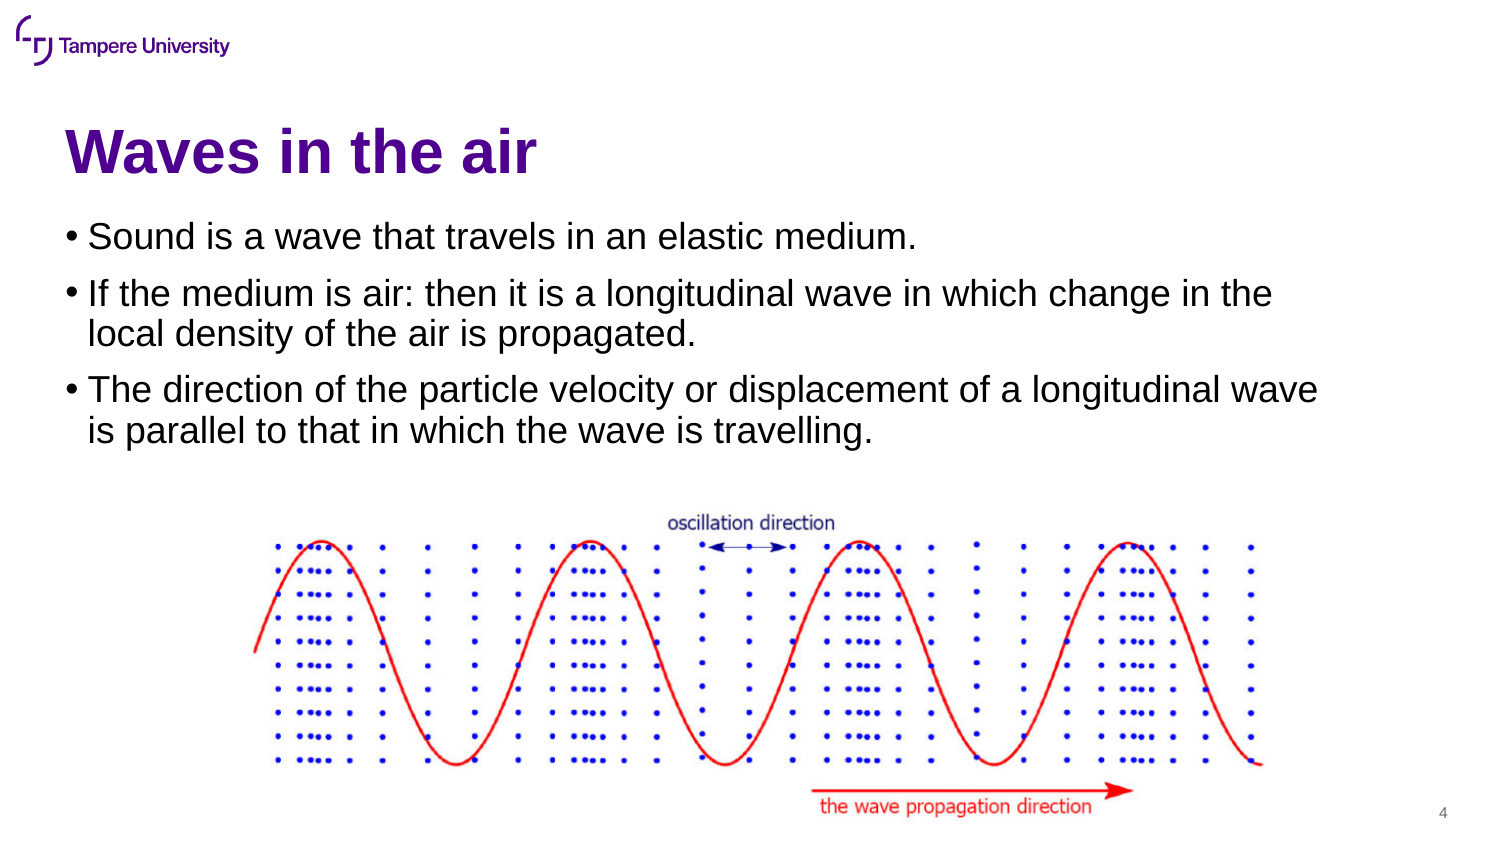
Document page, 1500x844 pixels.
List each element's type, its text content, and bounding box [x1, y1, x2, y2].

slide_number 4 [1439, 798, 1486, 830]
picture [237, 504, 1284, 824]
list Sound is a wave that travels in an elastic medium. If the medium is air: then it is a longitudinal wave in which change in the local density of the air is propagated. The direction of the particle velocity or displacement of a longitudinal wave is parallel to that in which the wave is travelling. [50, 210, 1345, 746]
title Waves in the air [50, 112, 1345, 192]
picture [15, 14, 230, 66]
